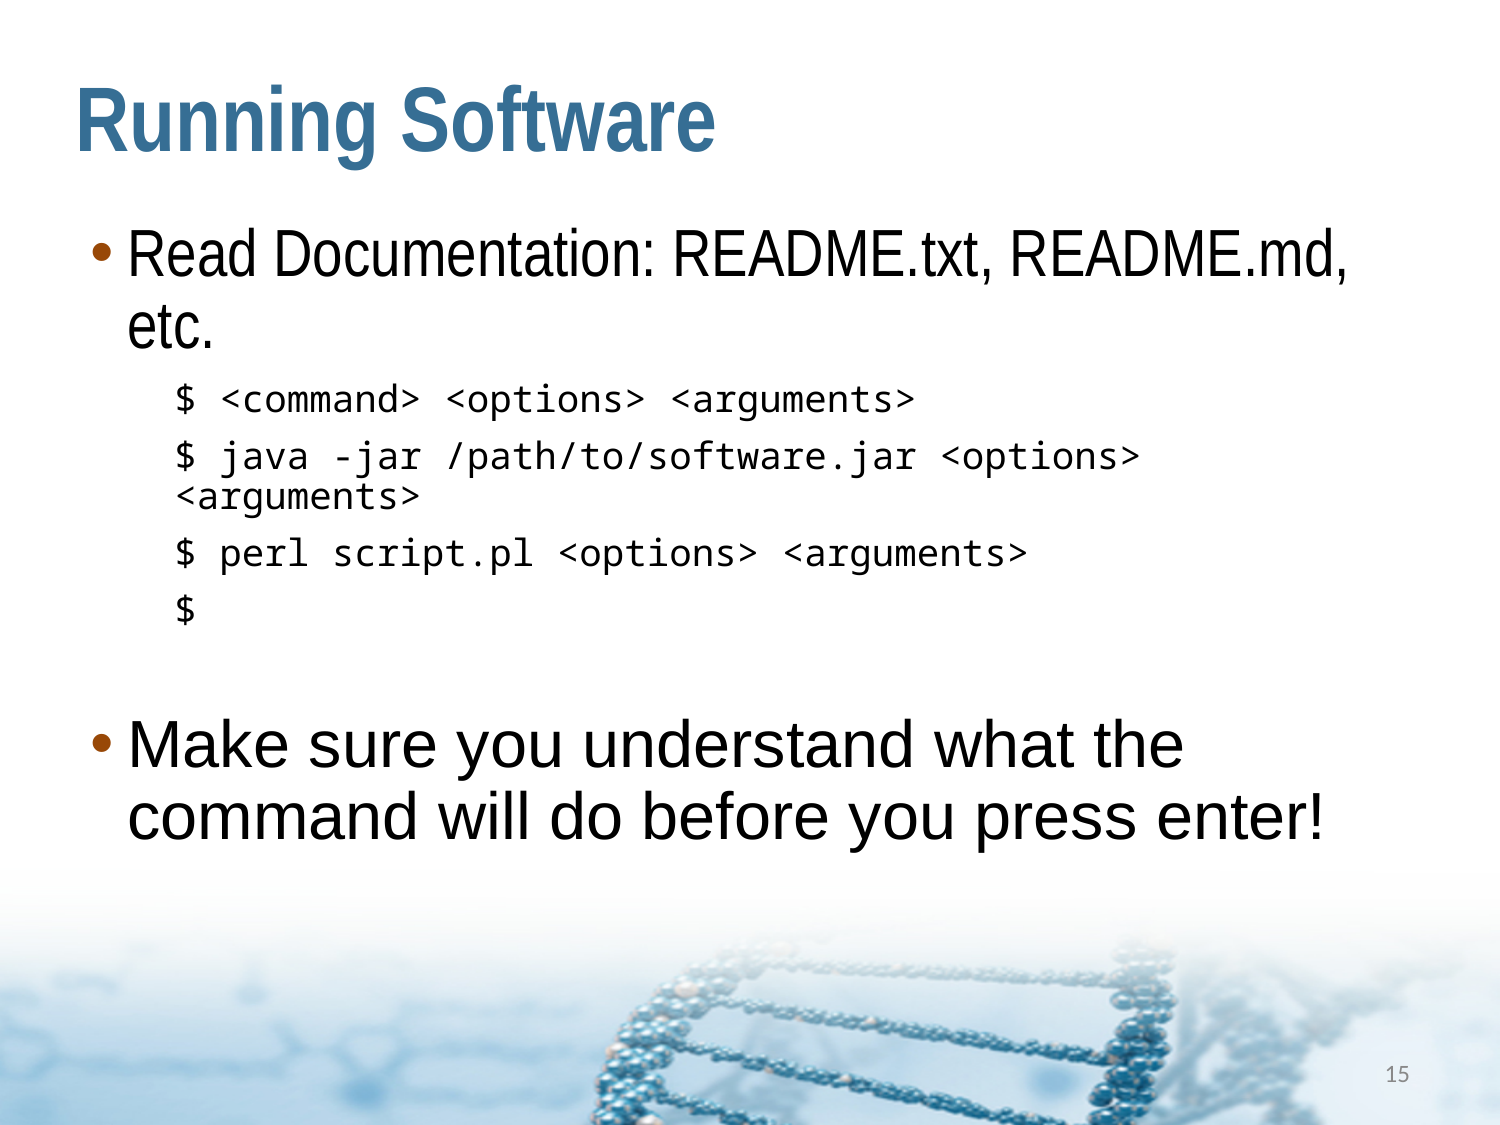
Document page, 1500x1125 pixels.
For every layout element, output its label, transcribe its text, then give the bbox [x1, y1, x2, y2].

list Read Documentation: README.txt, README.md, etc. $ <command> <options> <arguments> $ java -jar /path/to/software.jar <options> <arguments> $ perl script.pl <options> <arguments> $ Make sure you understand what the command will do before you press enter! [75, 211, 1425, 998]
title Running Software [60, 20, 1455, 209]
slide_number 15 [1074, 1042, 1425, 1103]
picture [0, 862, 1500, 1125]
